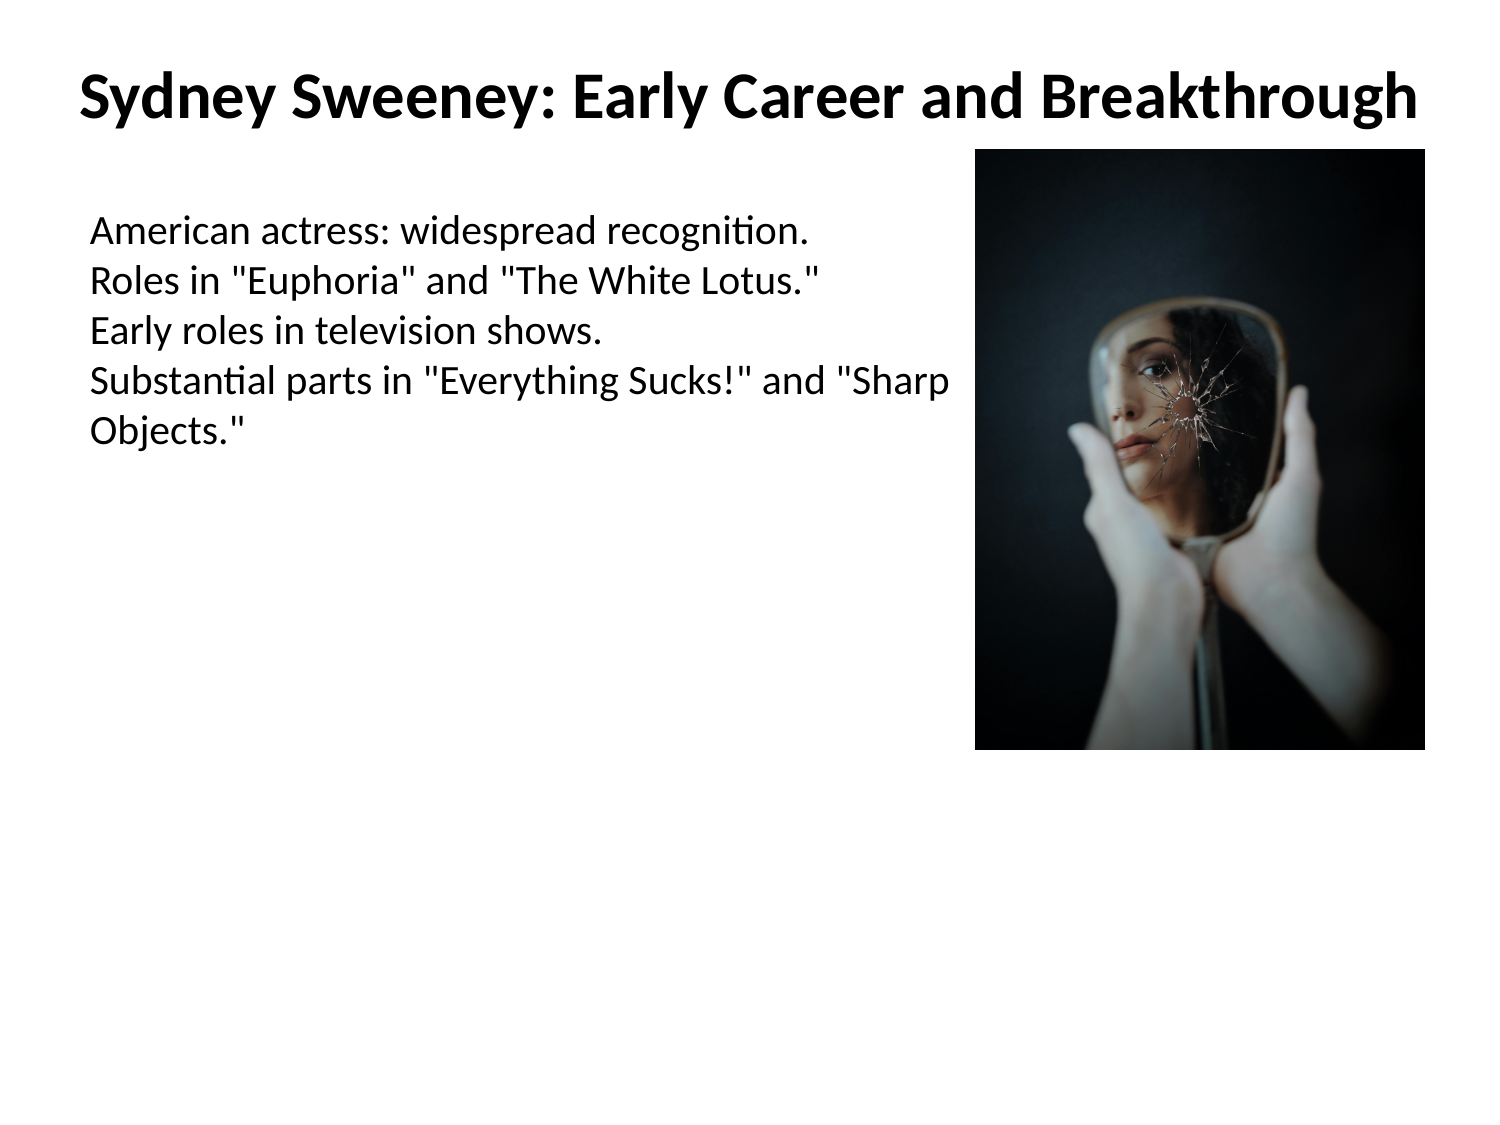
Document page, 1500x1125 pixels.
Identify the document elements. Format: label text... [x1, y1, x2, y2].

text_box American actress: widespread recognition. Roles in "Euphoria" and "The White Lotus." Early roles in television shows. Substantial parts in "Everything Sucks!" and "Sharp Objects." [74, 149, 973, 460]
text_box Sydney Sweeney: Early Career and Breakthrough [64, 44, 1436, 140]
picture [974, 149, 1426, 751]
